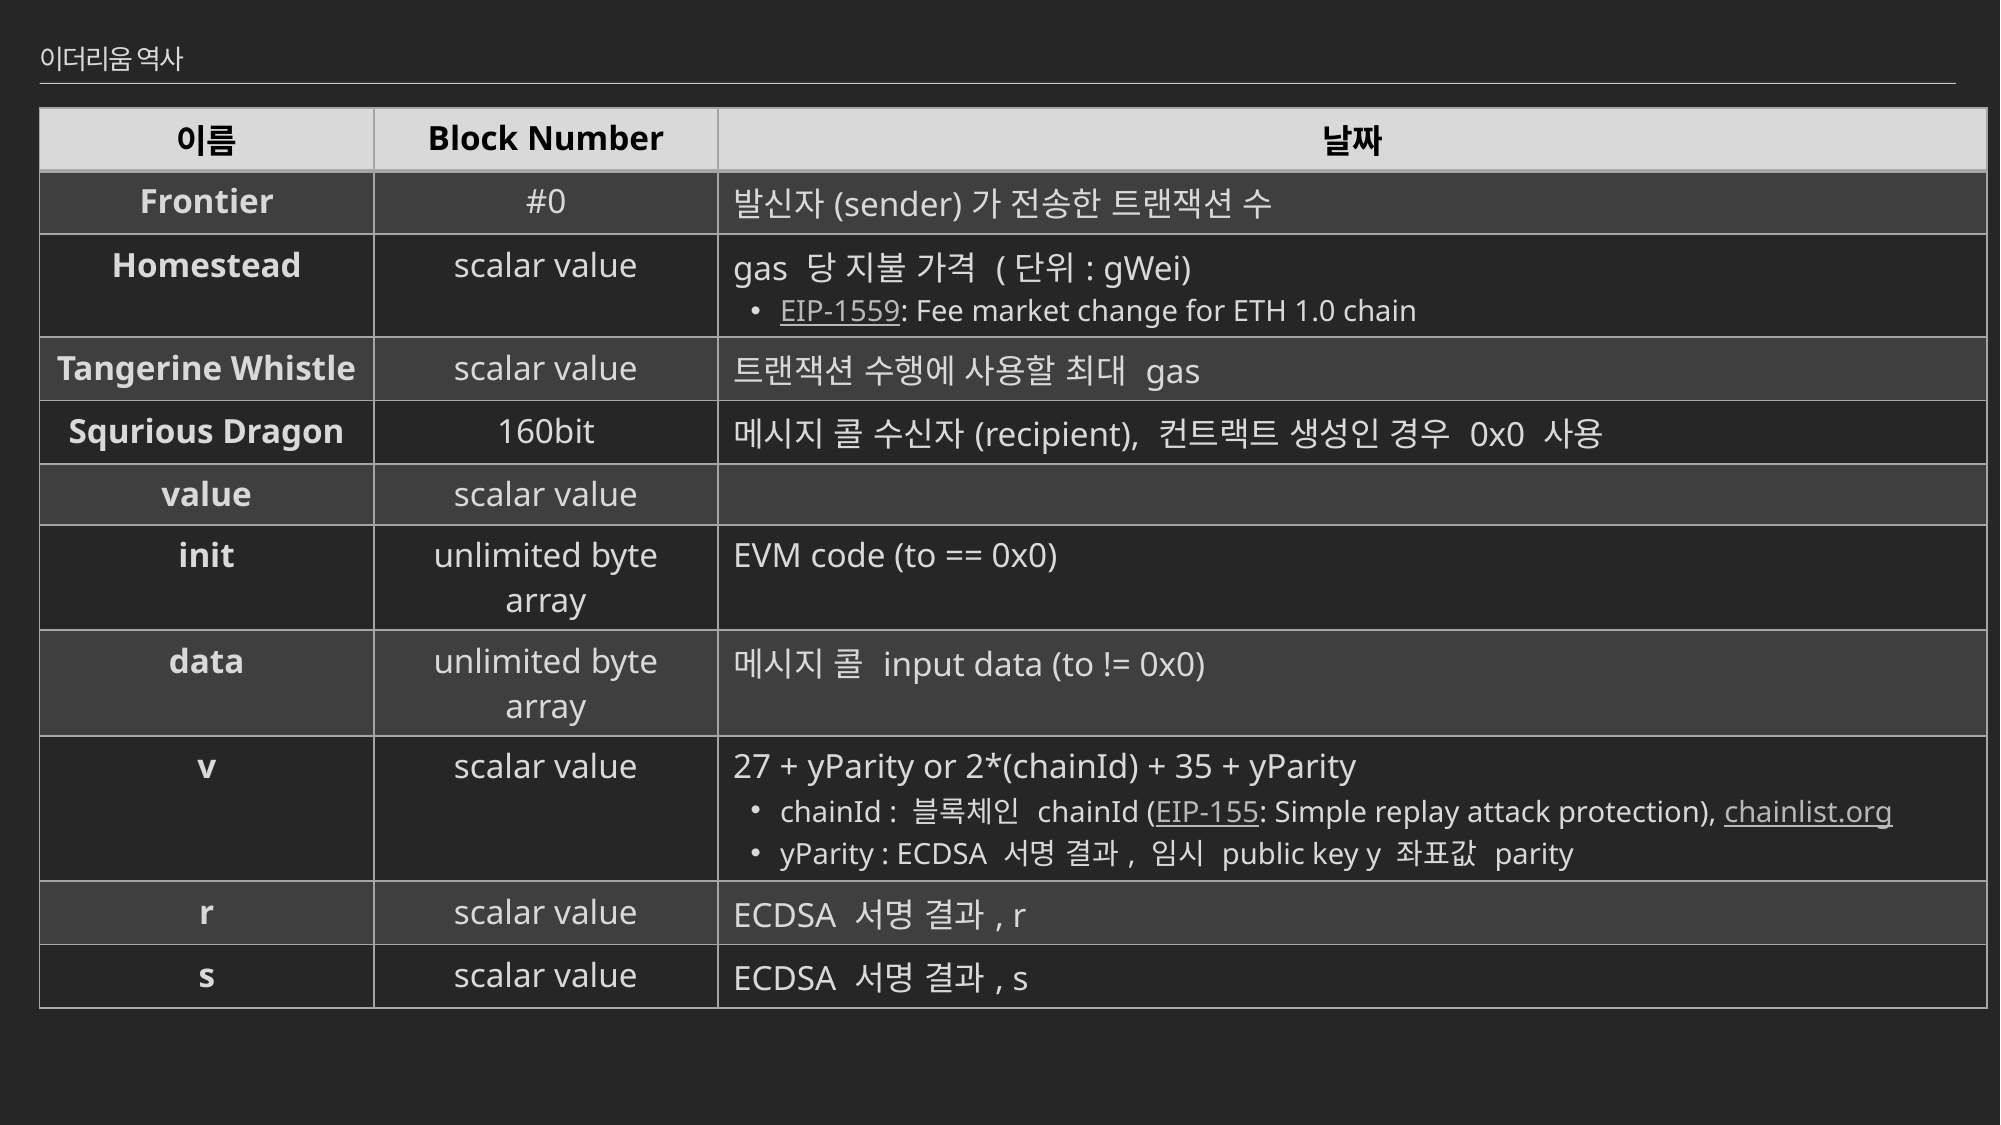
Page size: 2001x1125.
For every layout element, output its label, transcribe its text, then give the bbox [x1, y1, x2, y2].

table_cell 160bit [375, 401, 717, 463]
table_header Block Number [375, 109, 717, 169]
table_cell Tangerine Whistle [40, 338, 373, 400]
table_cell init [40, 526, 373, 629]
title 이더리움 역사 [39, 31, 1961, 84]
table_cell ECDSA 서명 결과, r [719, 882, 1986, 944]
table_cell v [40, 737, 373, 880]
table_cell EVM code (to == 0x0) [719, 526, 1986, 629]
table_cell value [40, 465, 373, 524]
table_cell 메시지 콜 수신자(recipient), 컨트랙트 생성인 경우 0x0 사용 [719, 401, 1986, 463]
table_cell scalar value [375, 737, 717, 880]
table_cell 트랜잭션 수행에 사용할 최대 gas [719, 338, 1986, 400]
table_cell gas 당 지불 가격 (단위: gWei) EIP-1559: Fee market change for ETH 1.0 chain [719, 235, 1986, 336]
table_cell 발신자(sender)가 전송한 트랜잭션 수 [719, 173, 1986, 233]
table_cell data [40, 631, 373, 735]
table_cell Squrious Dragon [40, 401, 373, 463]
table_header 이름 [40, 109, 373, 169]
table_header 날짜 [719, 109, 1986, 169]
table_cell scalar value [375, 235, 717, 336]
table_cell unlimited byte array [375, 631, 717, 735]
table_cell 메시지 콜 input data (to != 0x0) [719, 631, 1986, 735]
table_cell Homestead [40, 235, 373, 336]
table_cell 27 + yParity or 2*(chainId) + 35 + yParity chainId : 블록체인 chainId (EIP-155: Simple replay attack protection), chainlist.org yParity : ECDSA 서명 결과, 임시 public key y 좌표값 parity [719, 737, 1986, 880]
table_cell ECDSA 서명 결과, s [719, 945, 1986, 1007]
table_cell r [40, 882, 373, 944]
table_cell Frontier [40, 173, 373, 233]
table_cell scalar value [375, 338, 717, 400]
table_cell scalar value [375, 882, 717, 944]
table_cell [719, 465, 1986, 524]
table_cell scalar value [375, 945, 717, 1007]
table_cell #0 [375, 173, 717, 233]
table_cell scalar value [375, 465, 717, 524]
table_cell unlimited byte array [375, 526, 717, 629]
table_cell s [40, 945, 373, 1007]
